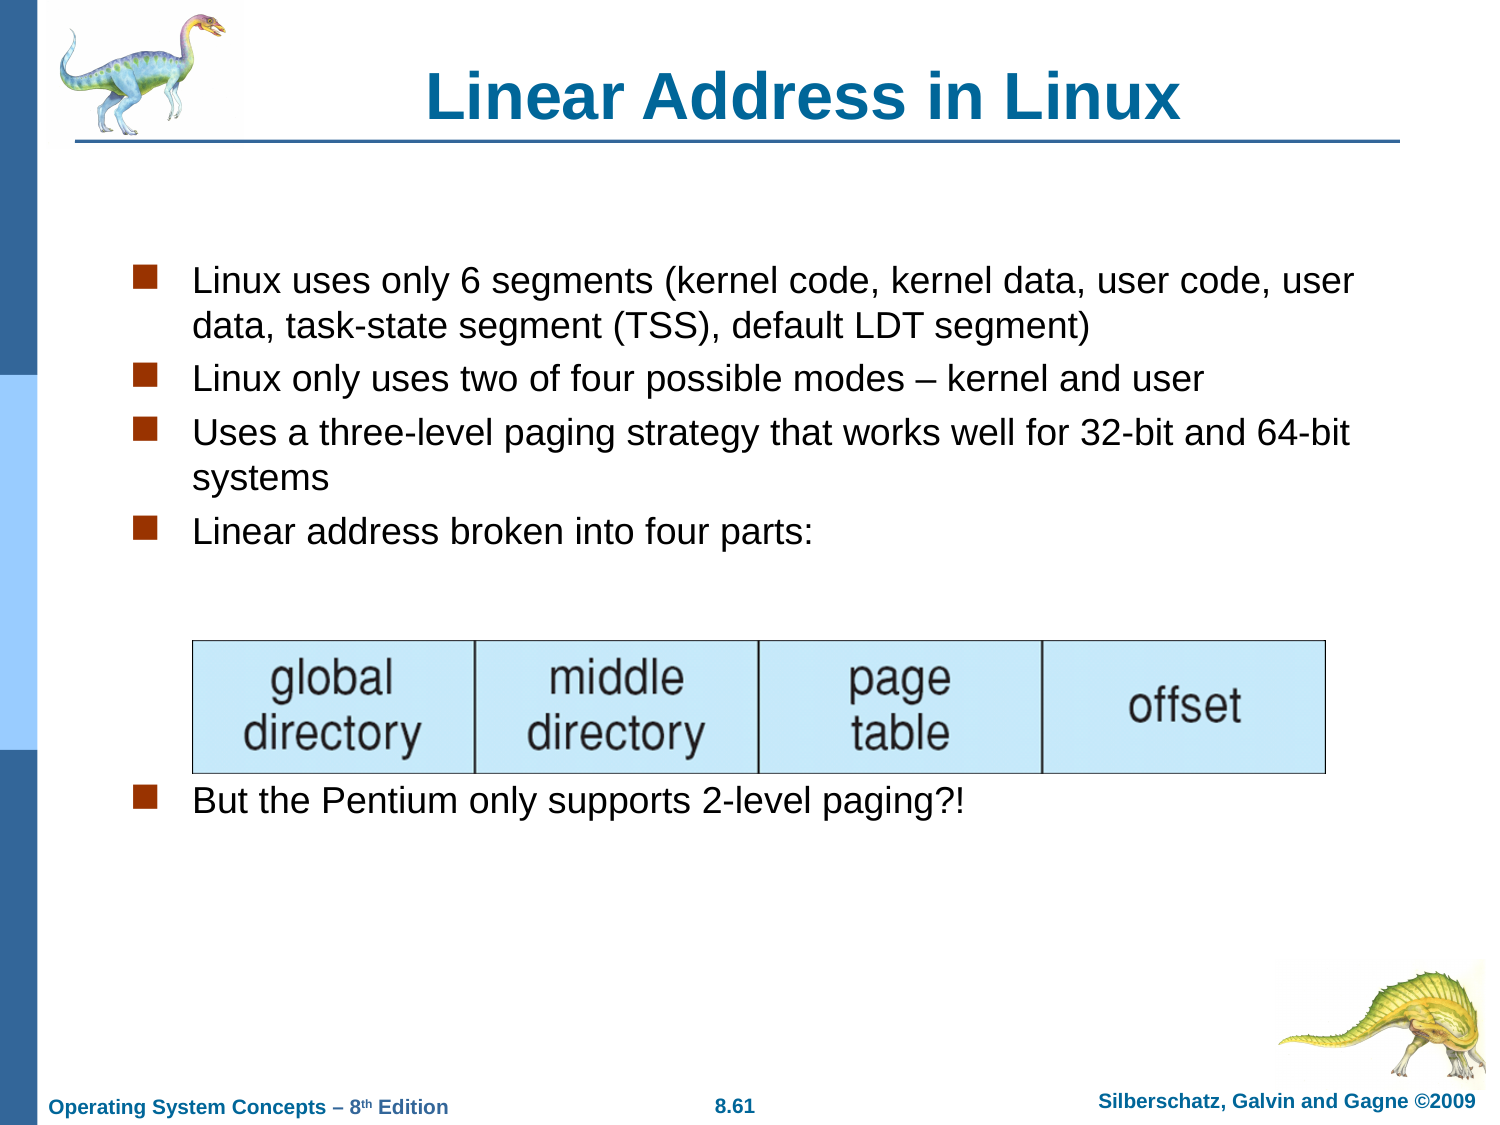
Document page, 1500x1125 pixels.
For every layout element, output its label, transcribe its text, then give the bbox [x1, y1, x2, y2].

picture [1275, 959, 1486, 1090]
text_box Linux uses only 6 segments (kernel code, kernel data, user code, user data, task-state segment (TSS), default LDT segment) Linux only uses two of four possible modes – kernel and user Uses a three-level paging strategy that works well for 32-bit and 64-bit systems Linear address broken into four parts: But the Pentium only supports 2-level paging?! [120, 248, 1440, 829]
picture [46, 0, 244, 149]
title Linear Address in Linux [181, 45, 1426, 141]
picture [1415, 1093, 1423, 1098]
picture [192, 639, 1326, 774]
